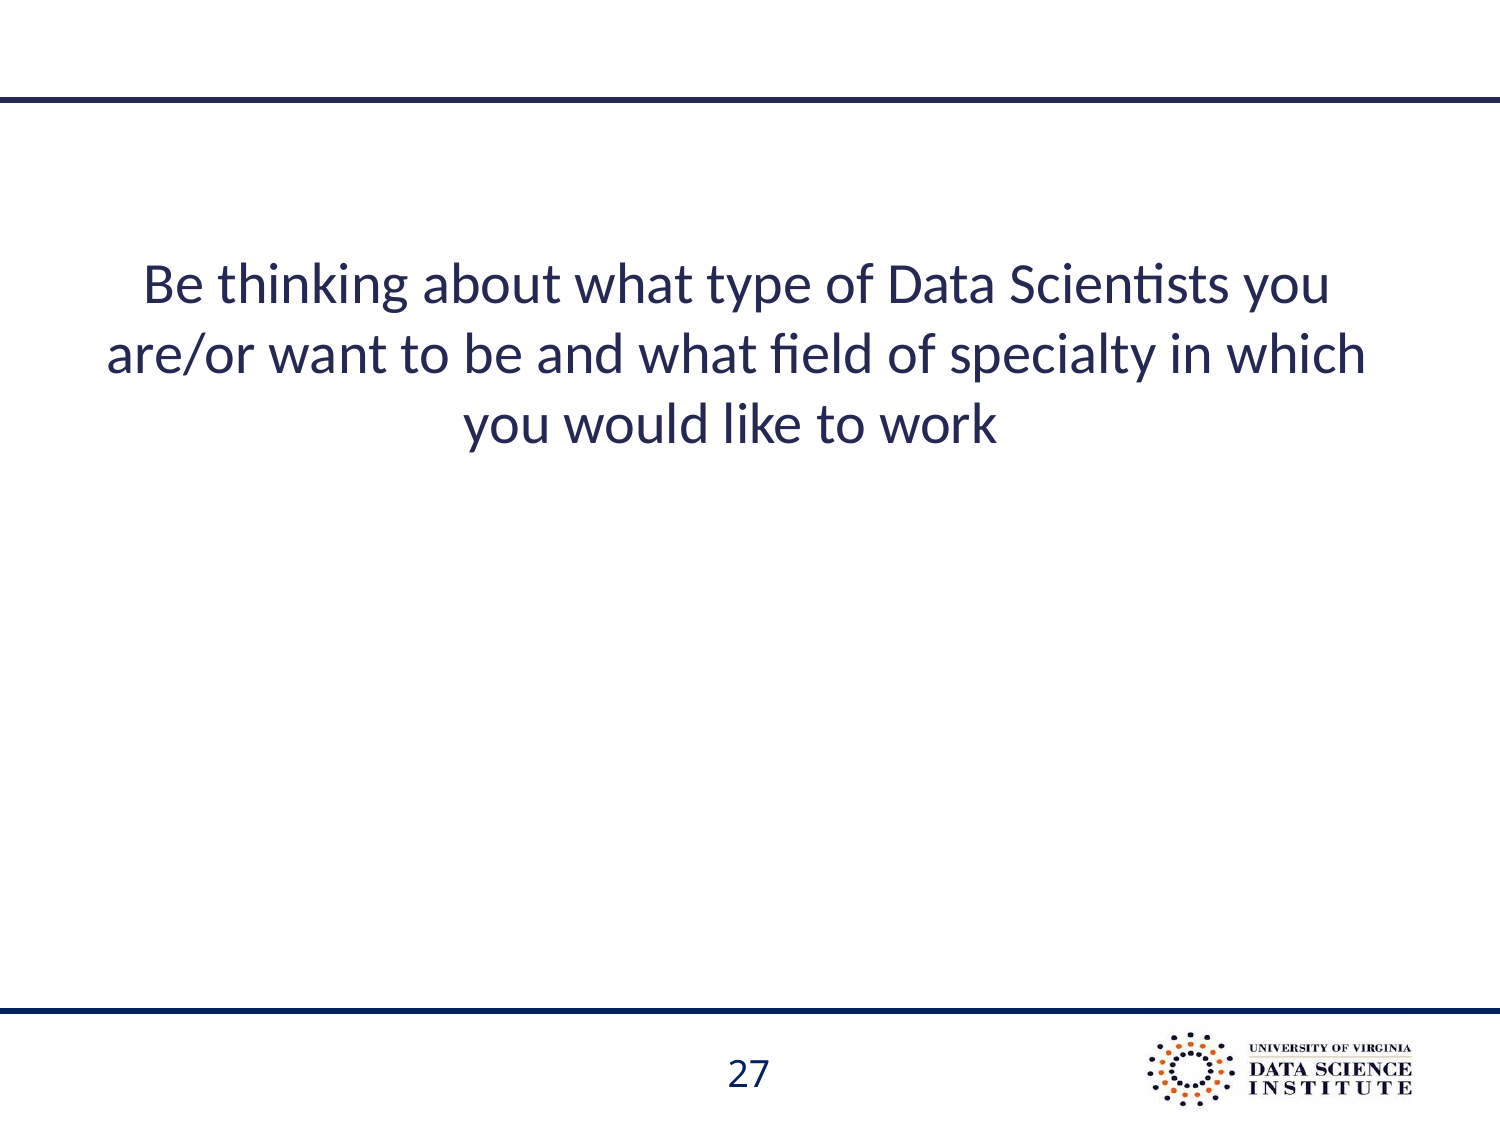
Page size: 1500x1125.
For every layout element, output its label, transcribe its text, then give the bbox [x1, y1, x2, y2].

picture [1145, 1014, 1413, 1125]
text_box Be thinking about what type of Data Scientists you are/or want to be and what field of specialty in which you would like to work [50, 237, 1425, 463]
